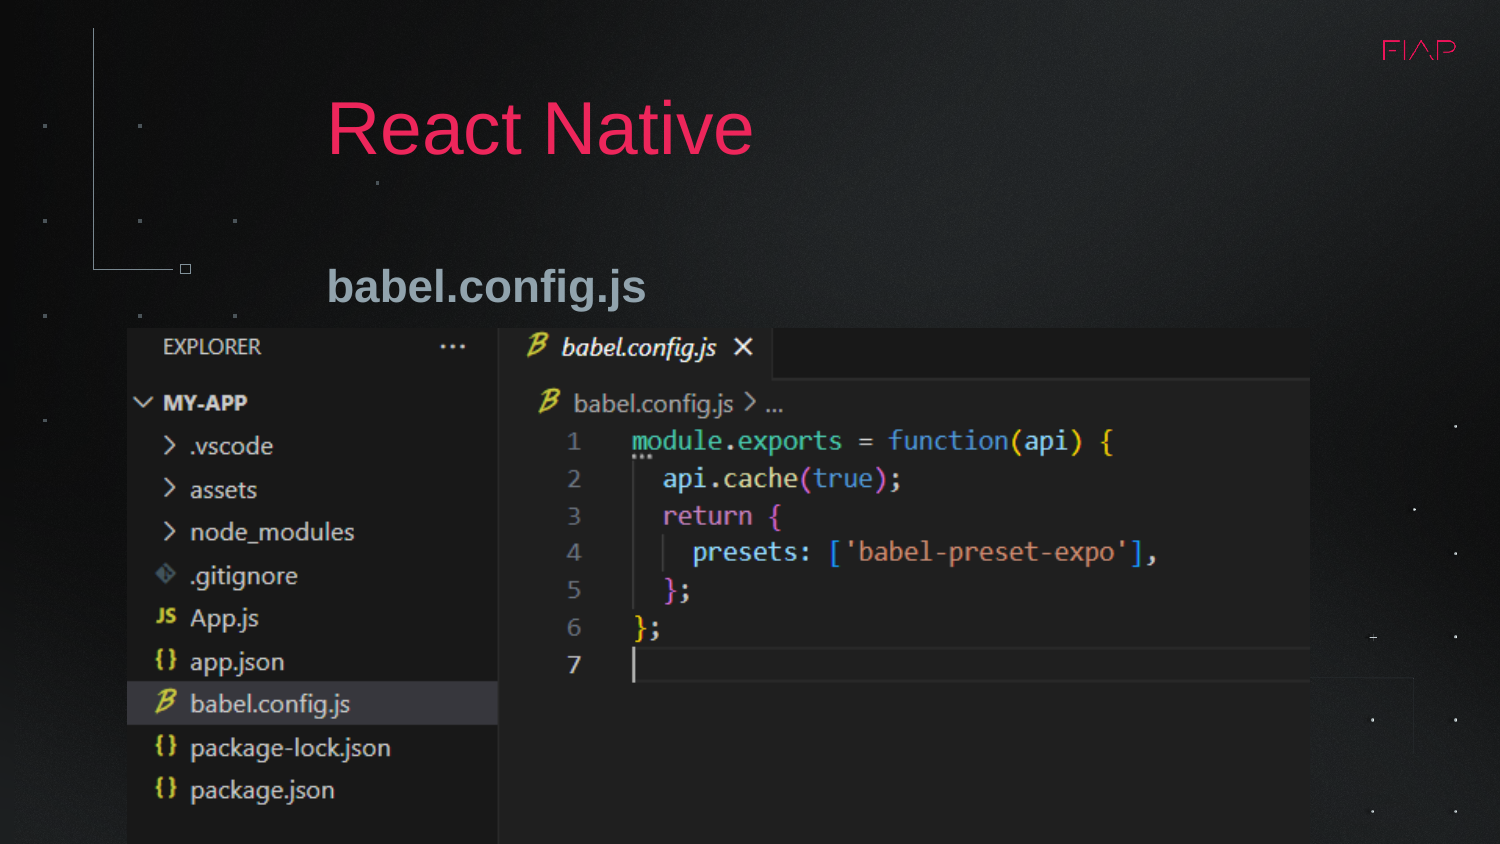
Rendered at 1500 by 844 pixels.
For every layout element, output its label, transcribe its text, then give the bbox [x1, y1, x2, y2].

text_box babel.config.js Aqui fica a configuração do Babel. Na última aula comentamos brevemente sobre o Babel, ele faz a tradução de linguagem de javascript moderna para linguagem de máquina. Não iremos mexer nesse arquivo. Podemos ver que existe uma config específica para expo já aplicada [383, 249, 1292, 326]
picture [0, 0, 1500, 844]
text_box React Native [383, 72, 1126, 177]
